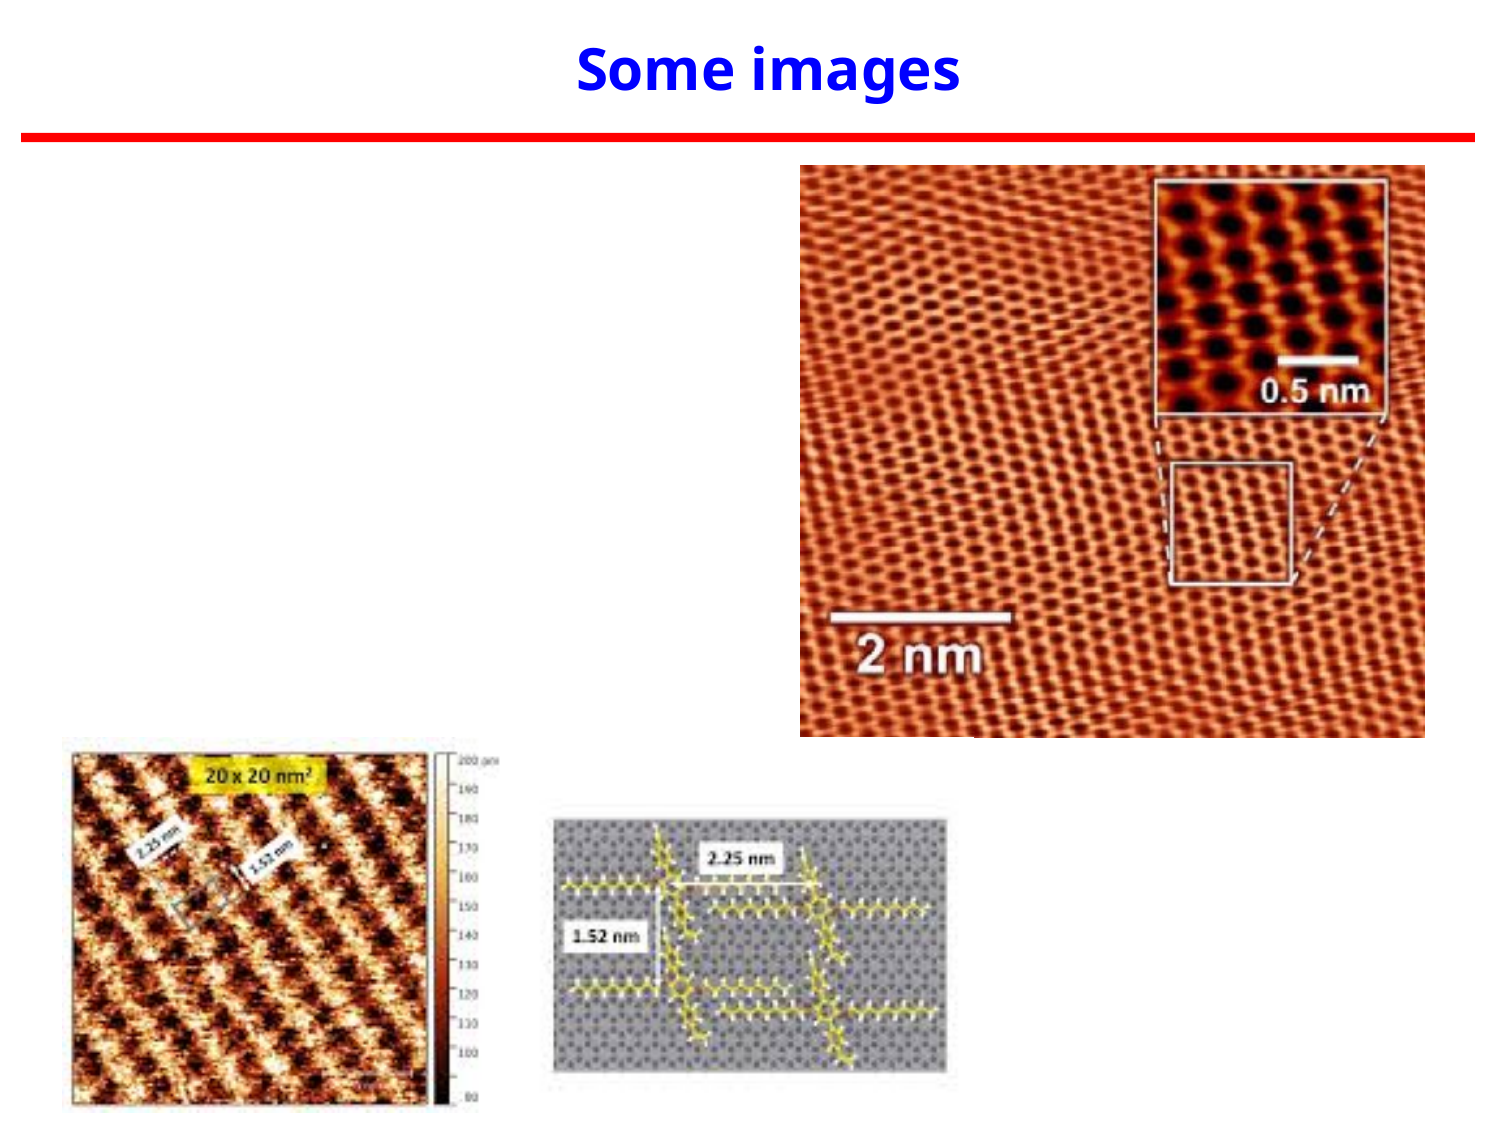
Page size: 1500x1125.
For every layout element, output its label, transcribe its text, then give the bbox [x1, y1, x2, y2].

picture [62, 165, 1426, 1113]
text_box Some images [75, 24, 1463, 110]
